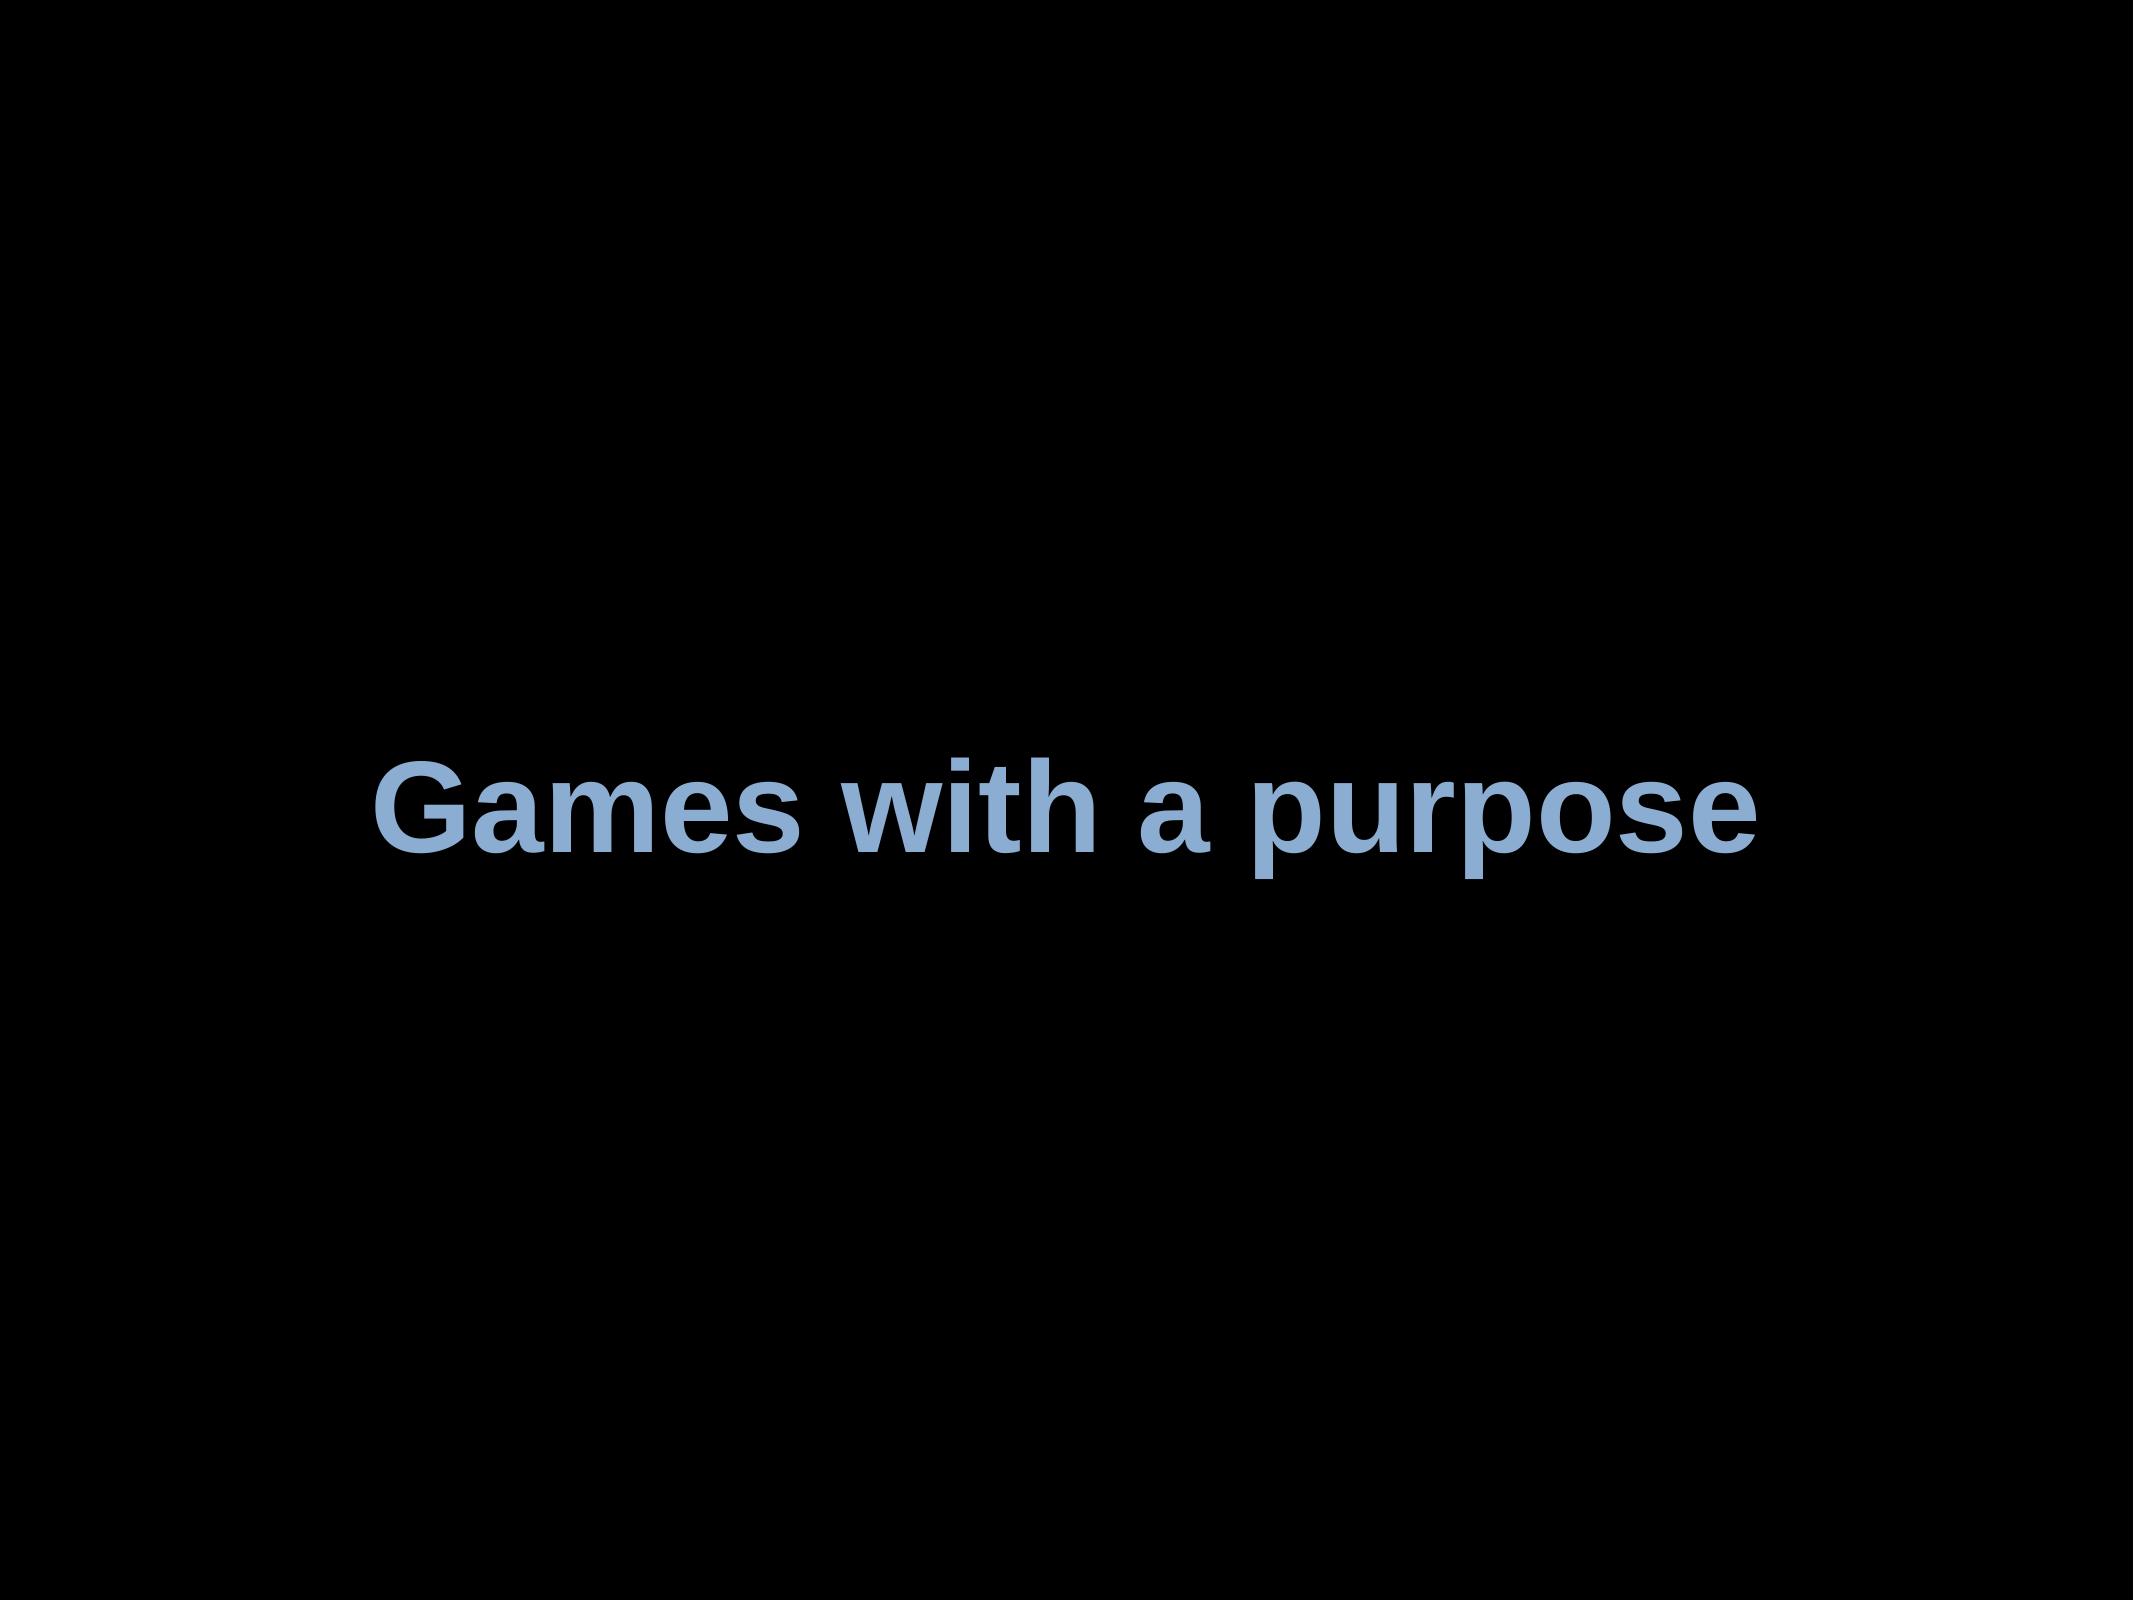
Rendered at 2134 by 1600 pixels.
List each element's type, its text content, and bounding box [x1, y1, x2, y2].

title Games with a purpose [208, 529, 1925, 1071]
